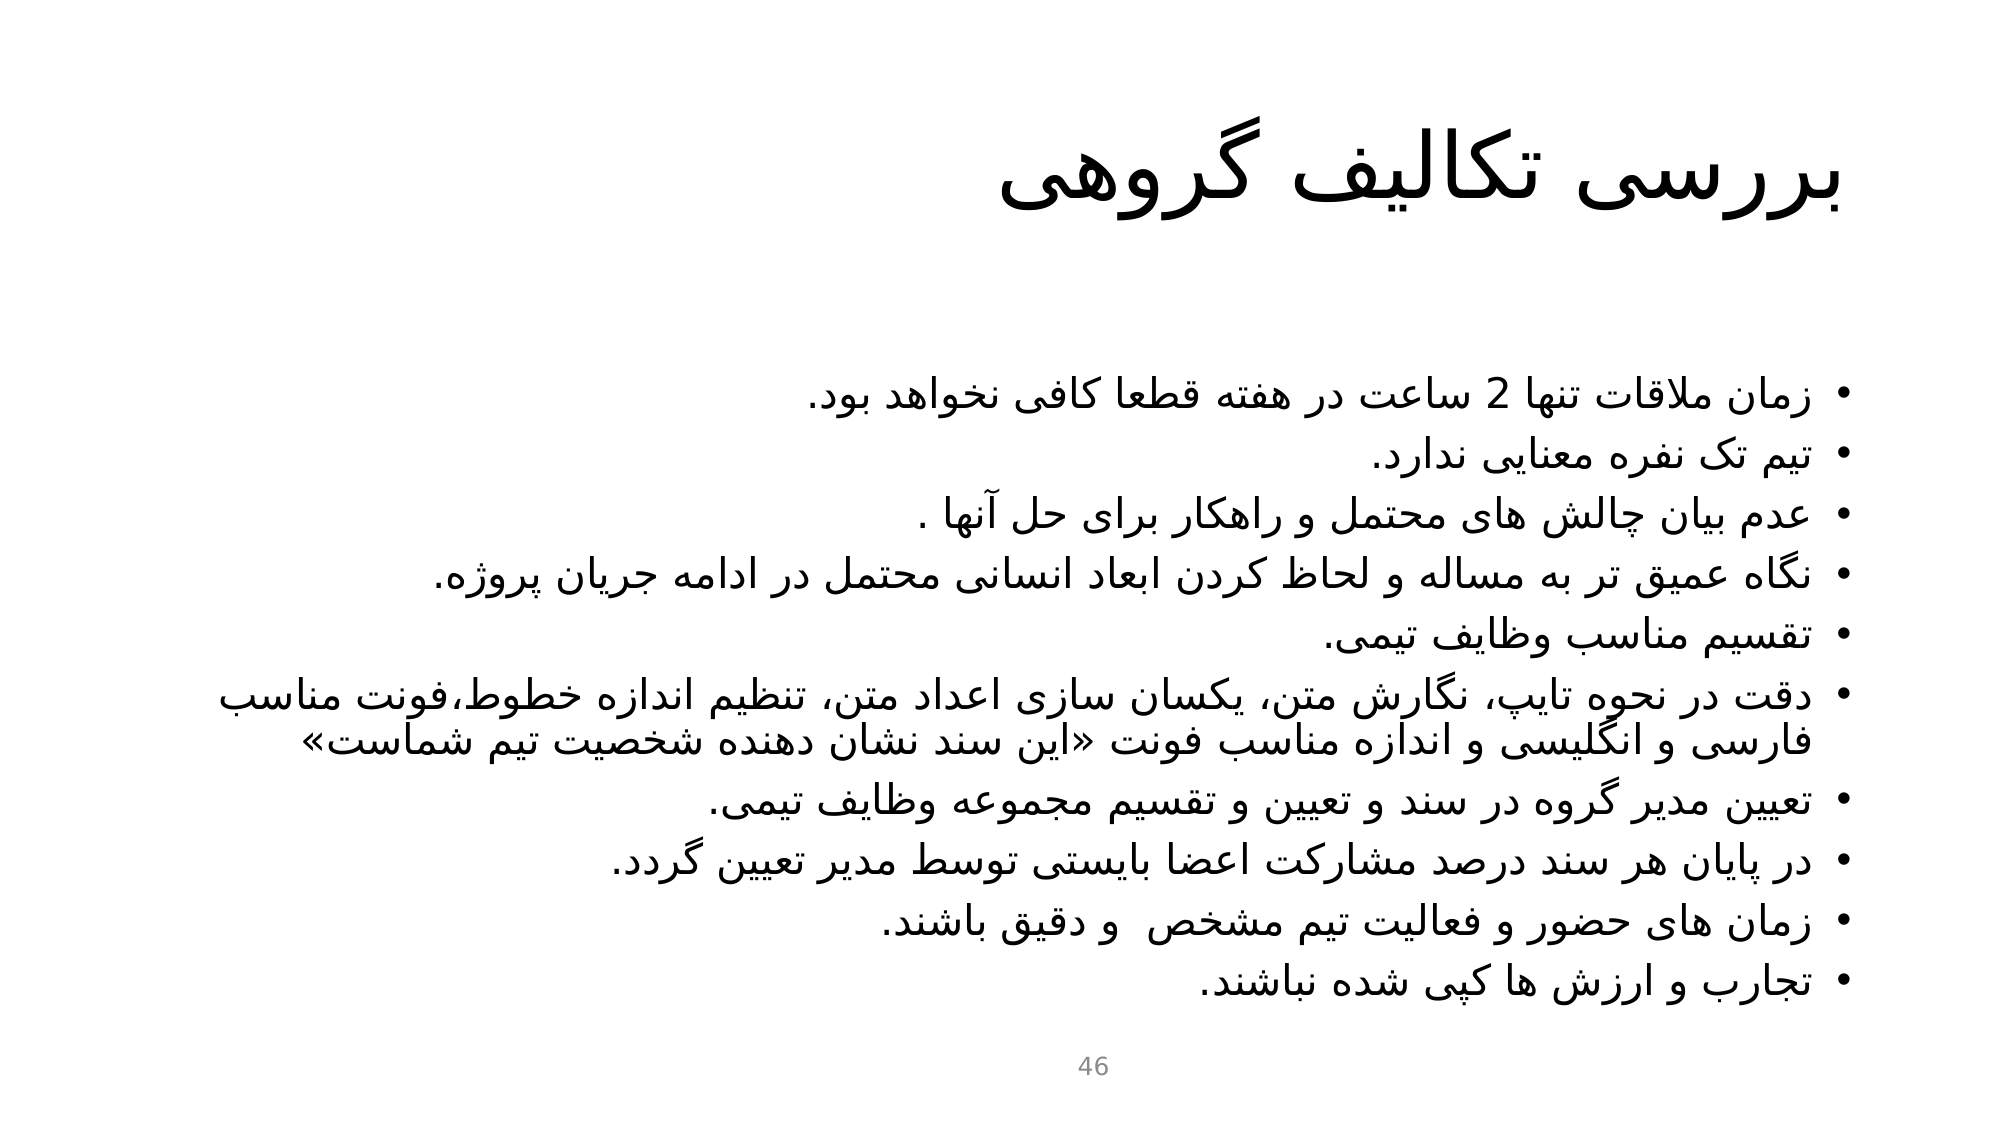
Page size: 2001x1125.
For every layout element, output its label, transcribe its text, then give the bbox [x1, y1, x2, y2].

list زمان ملاقات تنها 2 ساعت در هفته قطعا کافی نخواهد بود. تیم تک نفره معنایی ندارد. عدم بیان چالش های محتمل و راهکار برای حل آنها . نگاه عمیق تر به مساله و لحاظ کردن ابعاد انسانی محتمل در ادامه جریان پروژه. تقسیم مناسب وظایف تیمی. دقت در نحوه تایپ، نگارش متن، یکسان سازی اعداد متن، تنظیم اندازه خطوط،فونت مناسب فارسی و انگلیسی و اندازه مناسب فونت «این سند نشان دهنده شخصیت تیم شماست» تعیین مدیر گروه در سند و تعیین و تقسیم مجموعه وظایف تیمی. در پایان هر سند درصد مشارکت اعضا بایستی توسط مدیر تعیین گردد. زمان های حضور و فعالیت تیم مشخص و دقیق باشند. تجارب و ارزش ها کپی شده نباشند. [137, 299, 1863, 1014]
title بررسی تکالیف گروهی [137, 59, 1863, 278]
slide_number 46 [674, 1035, 1125, 1096]
